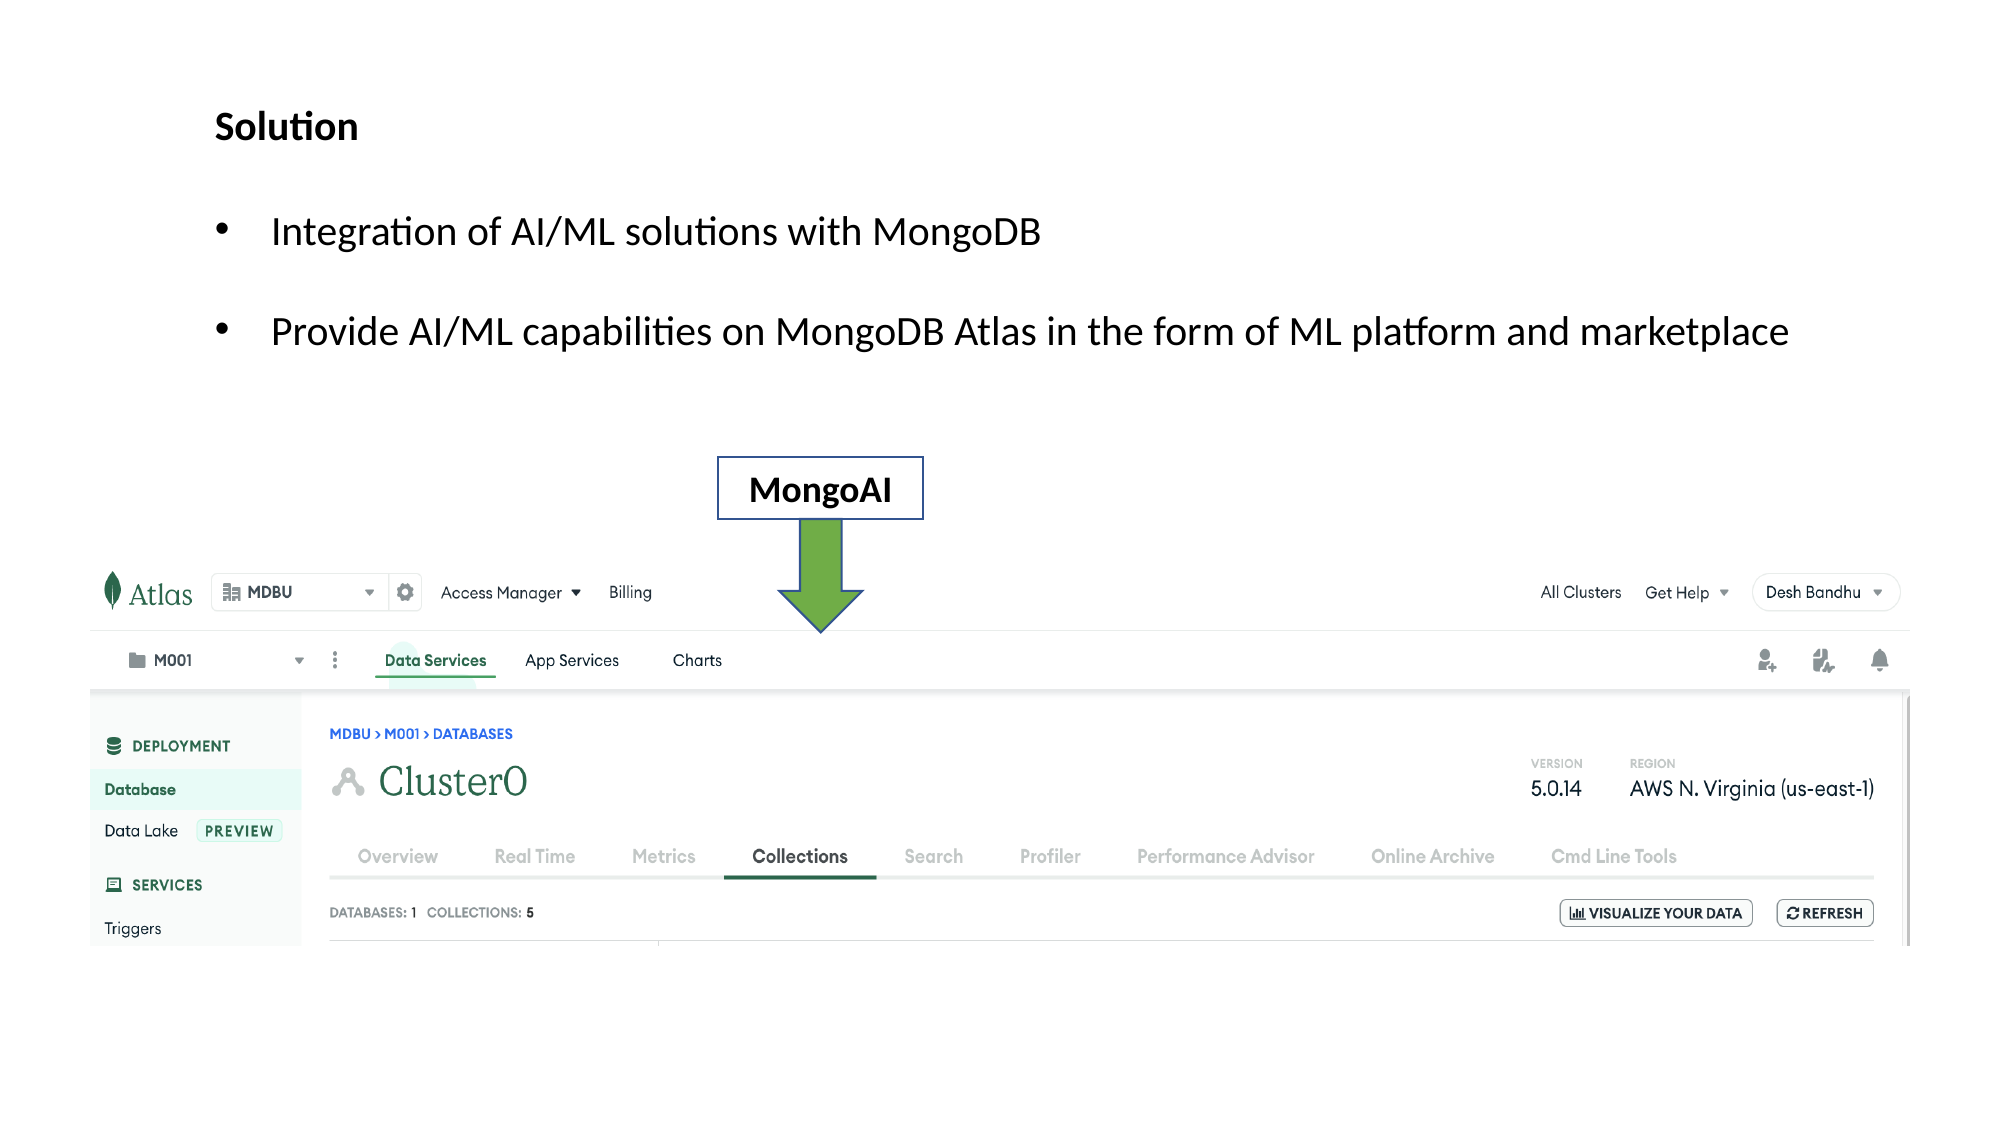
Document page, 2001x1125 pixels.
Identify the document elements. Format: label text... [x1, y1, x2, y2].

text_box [90, 456, 1910, 946]
text_box Integration of AI/ML solutions with MongoDB Provide AI/ML capabilities on MongoDB Atlas in the form of ML platform and marketplace [199, 166, 1821, 391]
text_box Solution [199, 86, 1801, 160]
